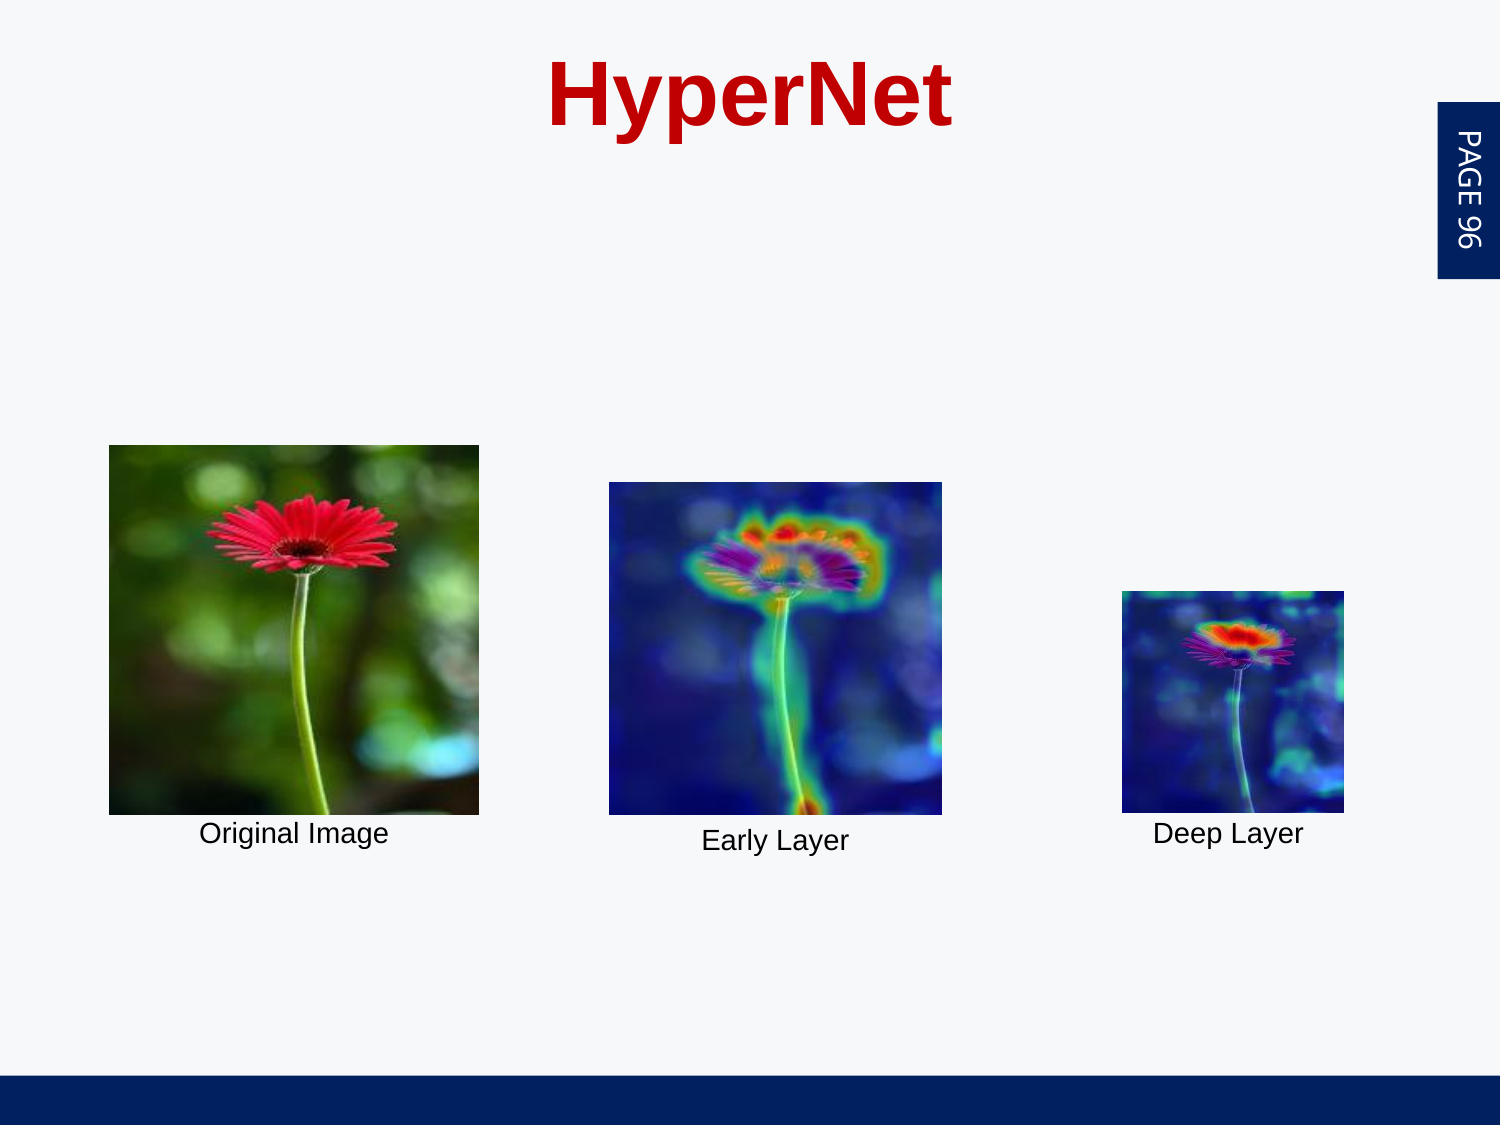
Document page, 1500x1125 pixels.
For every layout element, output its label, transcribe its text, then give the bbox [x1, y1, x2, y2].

text_box HyperNet [74, 17, 1425, 160]
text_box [109, 445, 1386, 857]
